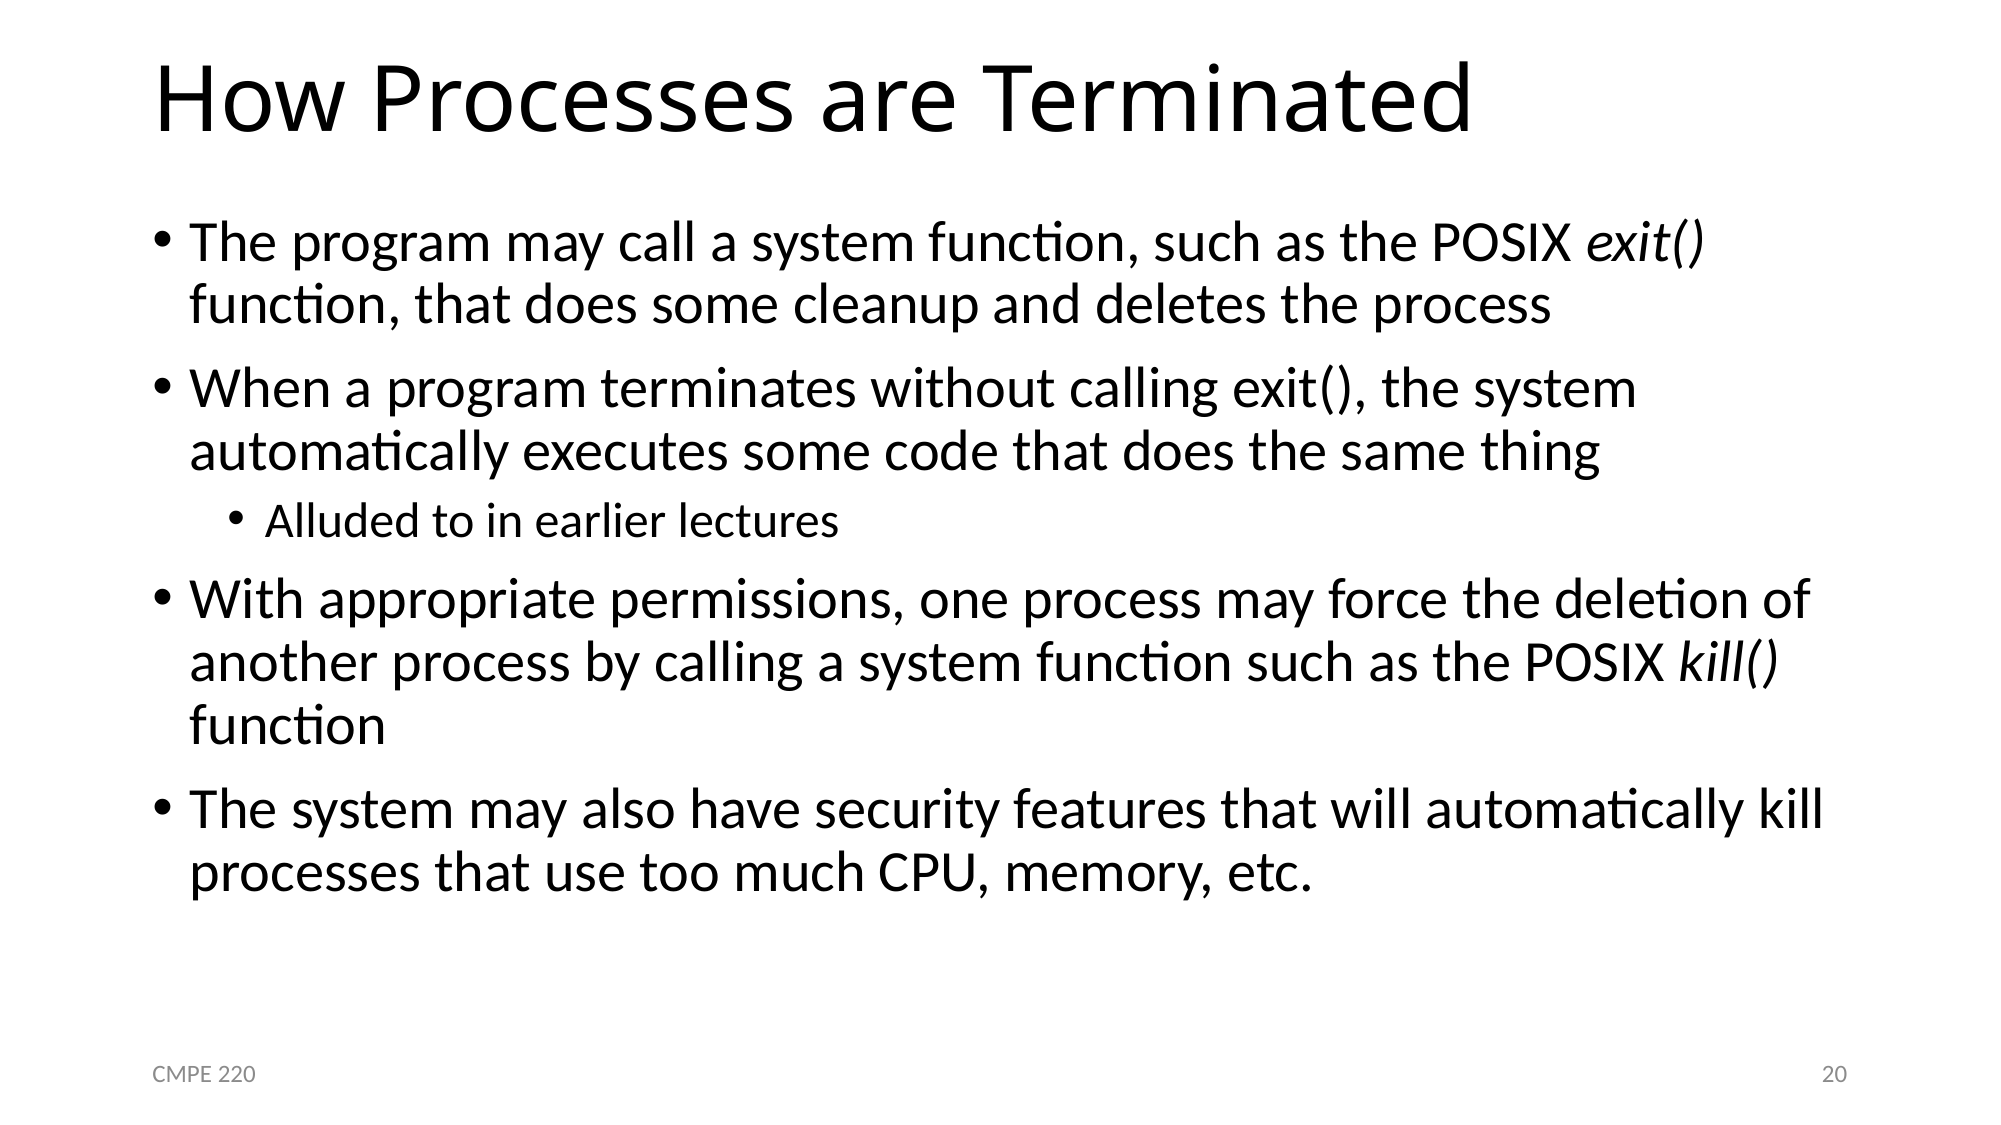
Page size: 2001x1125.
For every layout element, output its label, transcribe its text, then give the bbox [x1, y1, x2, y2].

title How Processes are Terminated [137, 0, 1863, 203]
list The program may call a system function, such as the POSIX exit() function, that does some cleanup and deletes the process When a program terminates without calling exit(), the system automatically executes some code that does the same thing Alluded to in earlier lectures With appropriate permissions, one process may force the deletion of another process by calling a system function such as the POSIX kill() function The system may also have security features that will automatically kill processes that use too much CPU, memory, etc. [137, 203, 1863, 996]
slide_number CMPE 220 [137, 1042, 588, 1103]
slide_number 20 [1412, 1042, 1863, 1103]
